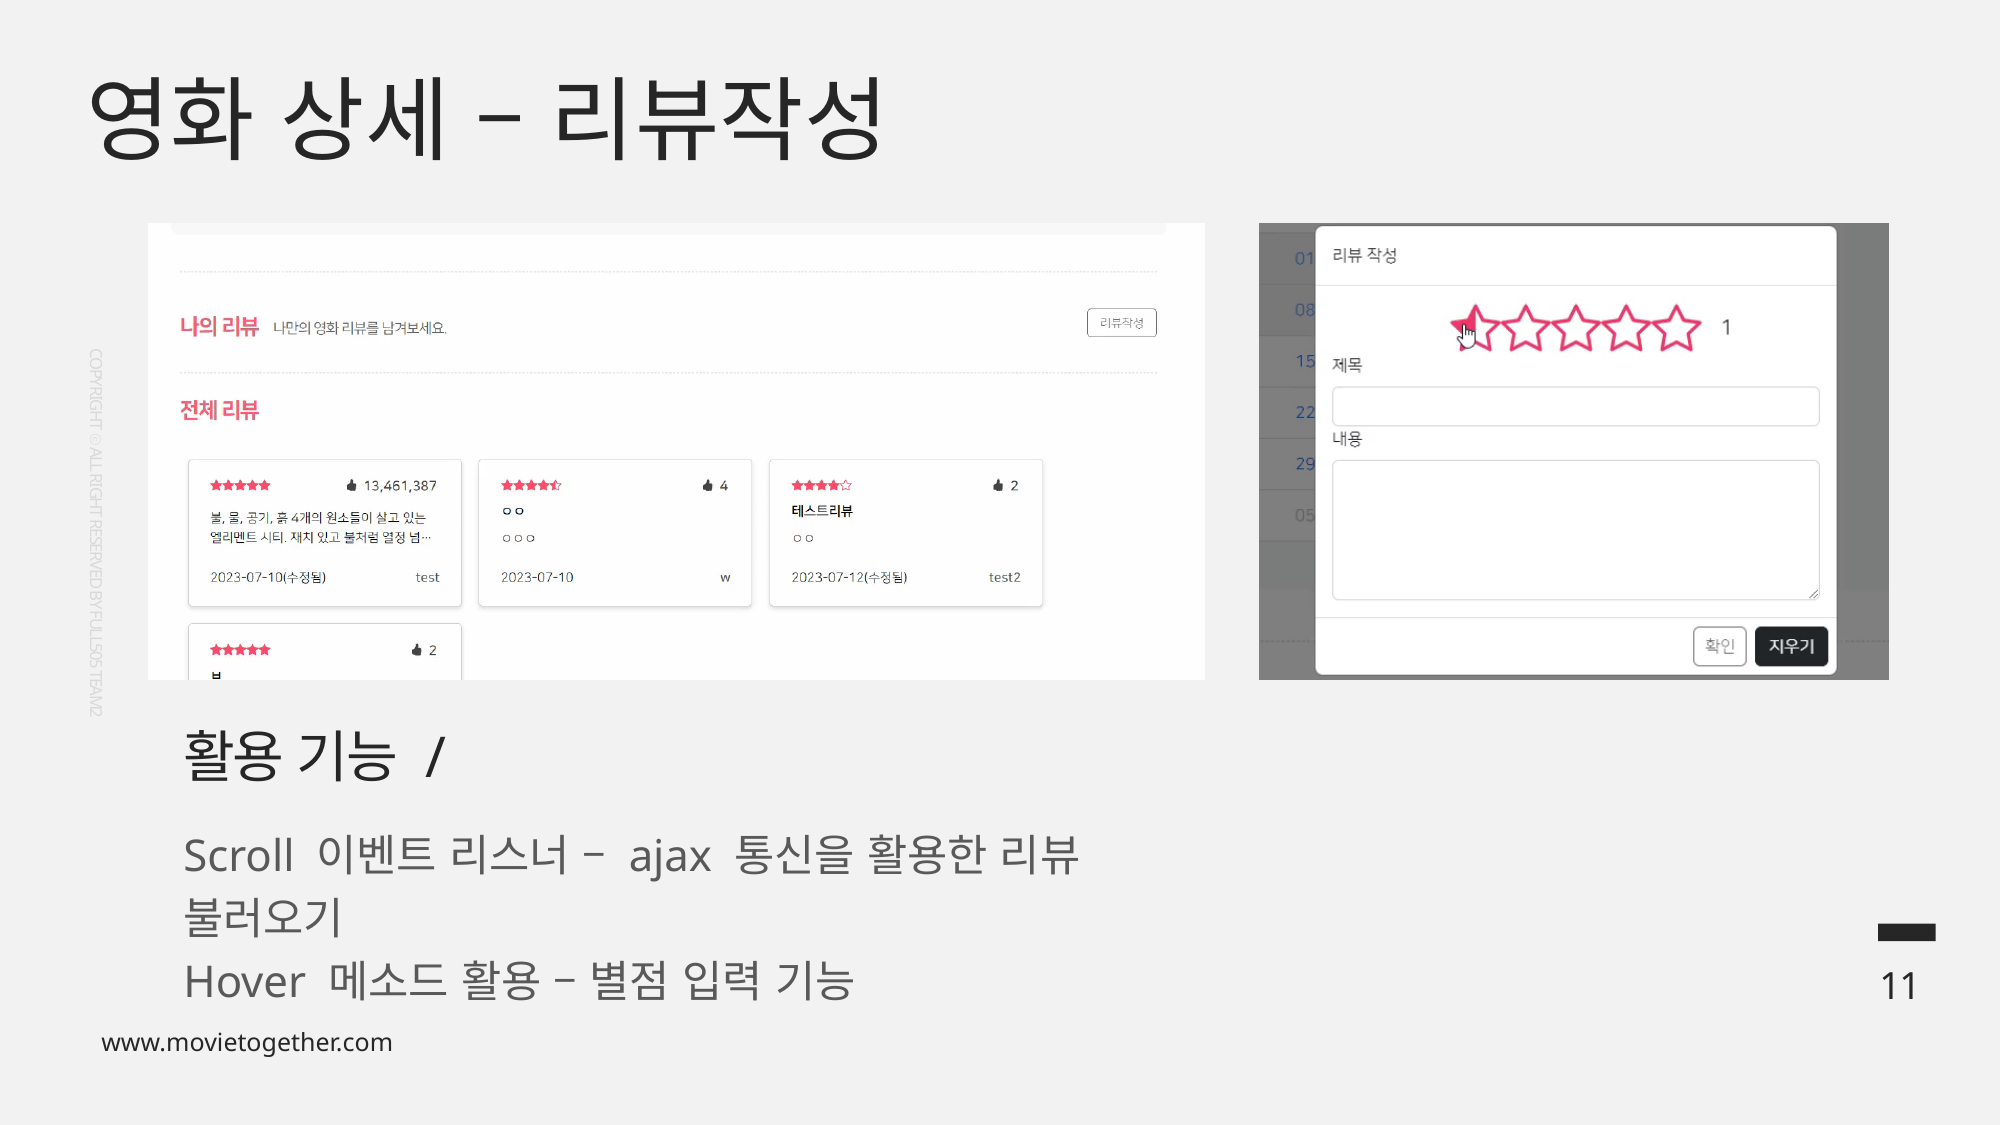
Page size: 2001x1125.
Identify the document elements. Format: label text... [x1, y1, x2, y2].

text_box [1258, 223, 1890, 681]
text_box Scroll 이벤트 리스너 – ajax 통신을 활용한 리뷰 불러오기 Hover 메소드 활용 – 별점 입력 기능 [174, 813, 1260, 1011]
text_box www.movietogether.com [86, 1019, 453, 1064]
text_box 활용 기능 / [174, 717, 513, 794]
text_box 영화 상세 – 리뷰작성 [53, 58, 1027, 177]
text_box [1864, 923, 1936, 1061]
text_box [147, 223, 1205, 681]
text_box COPYRIGHT ⓒ ALL RIGHT RESERVED BY FULL505 TEAM2 [86, 348, 107, 746]
